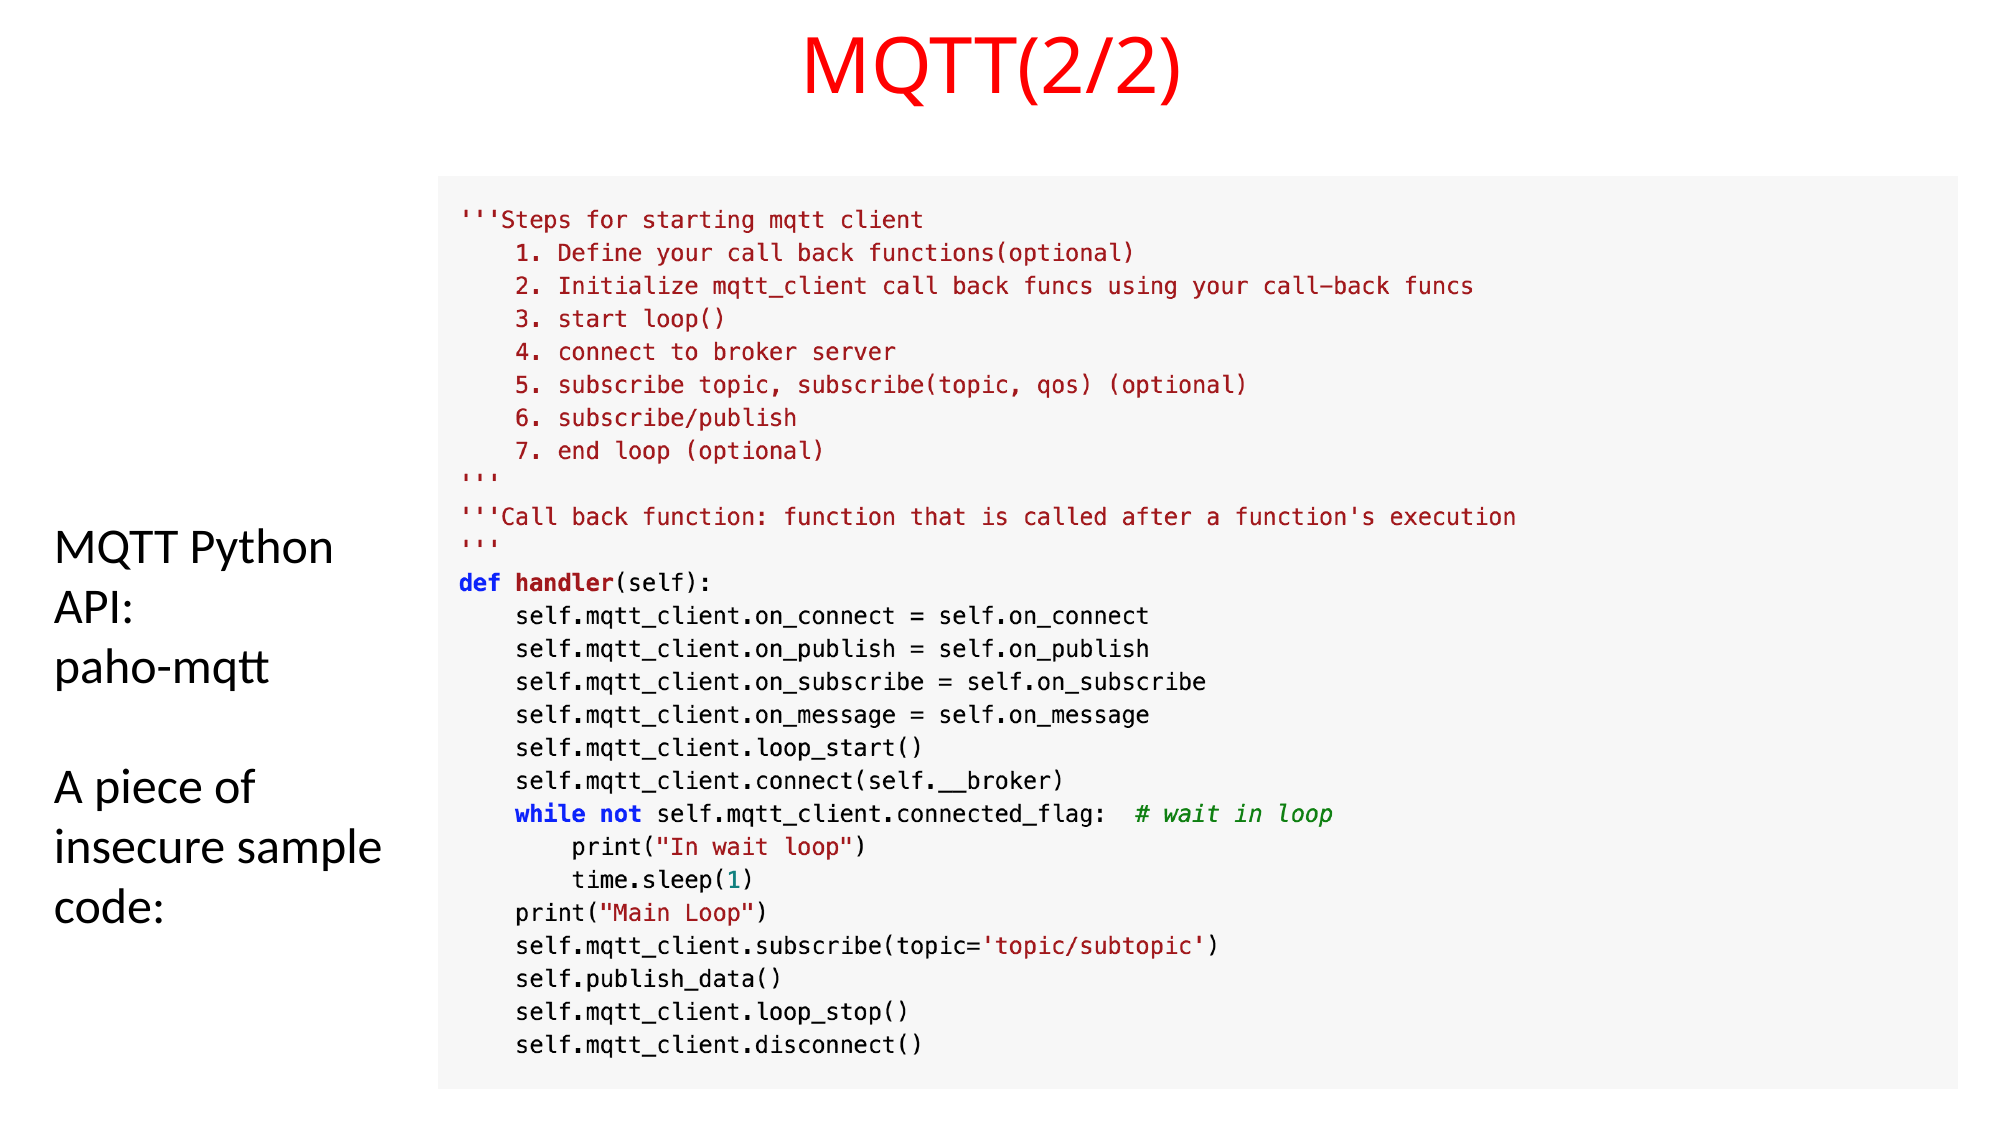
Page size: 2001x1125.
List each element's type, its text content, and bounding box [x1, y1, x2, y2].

title MQTT(2/2) [316, 0, 1667, 138]
picture [438, 176, 1958, 1098]
text_box MQTT Python API: paho-mqtt A piece of insecure sample code: [33, 493, 415, 780]
